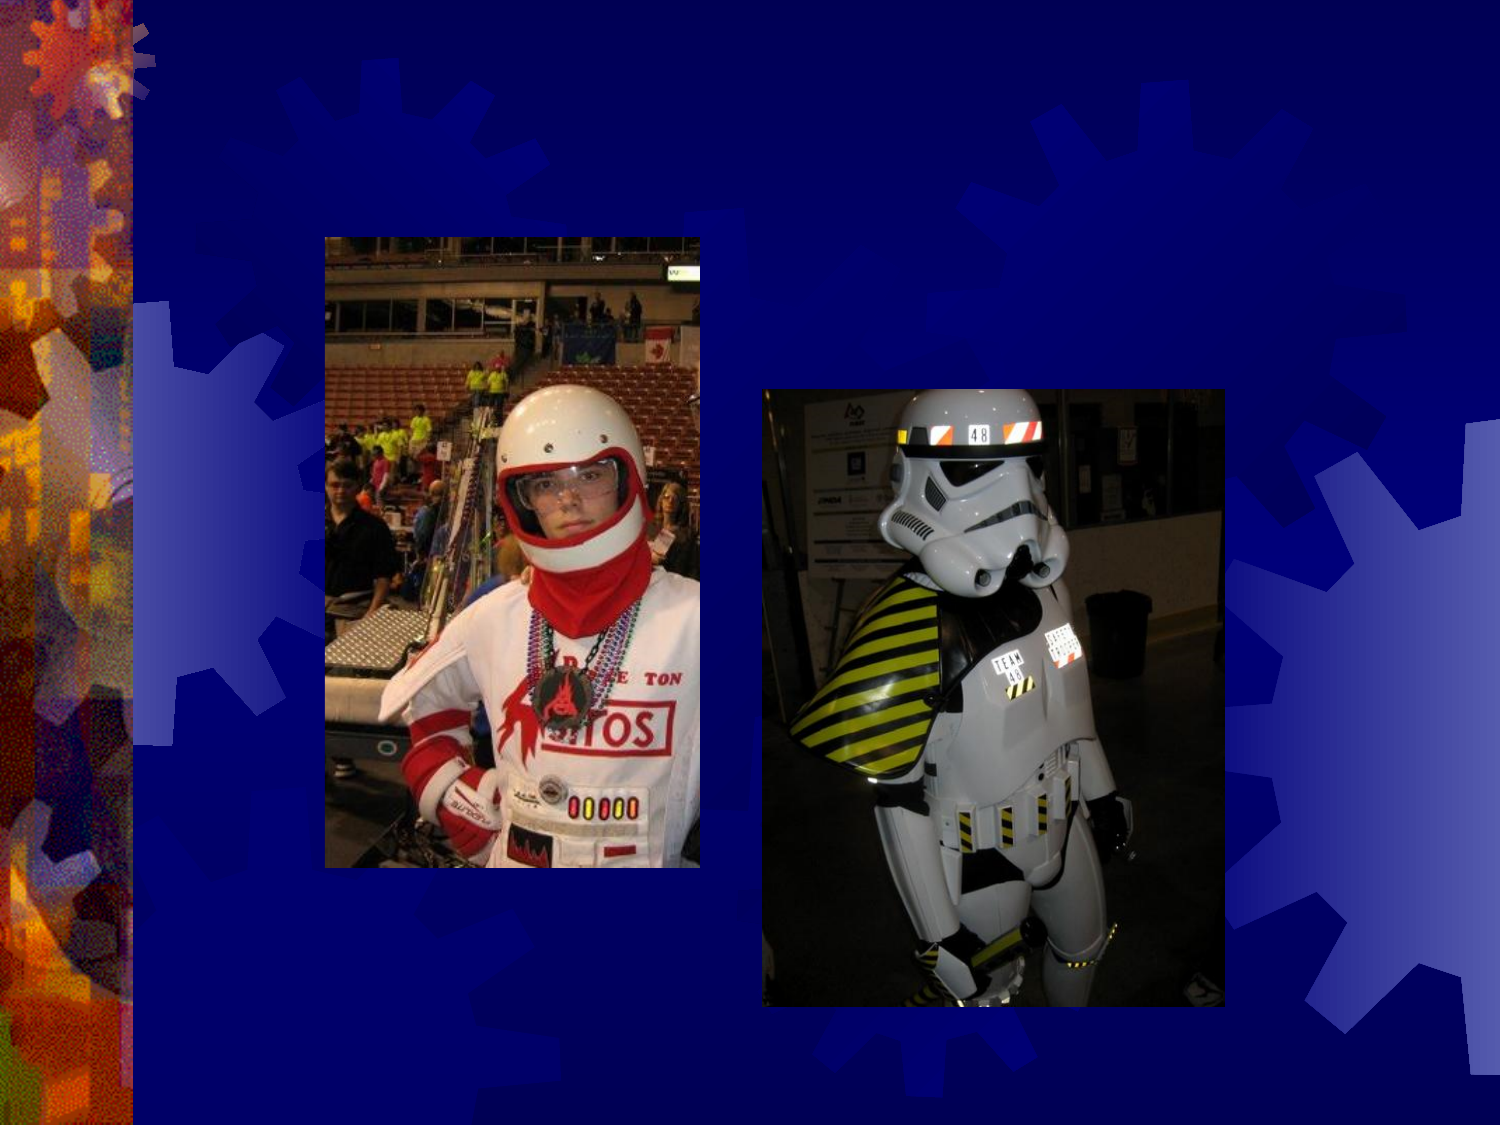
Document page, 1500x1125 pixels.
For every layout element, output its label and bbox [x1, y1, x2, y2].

picture [762, 389, 1226, 1007]
picture [324, 237, 701, 936]
picture [0, 0, 133, 1125]
